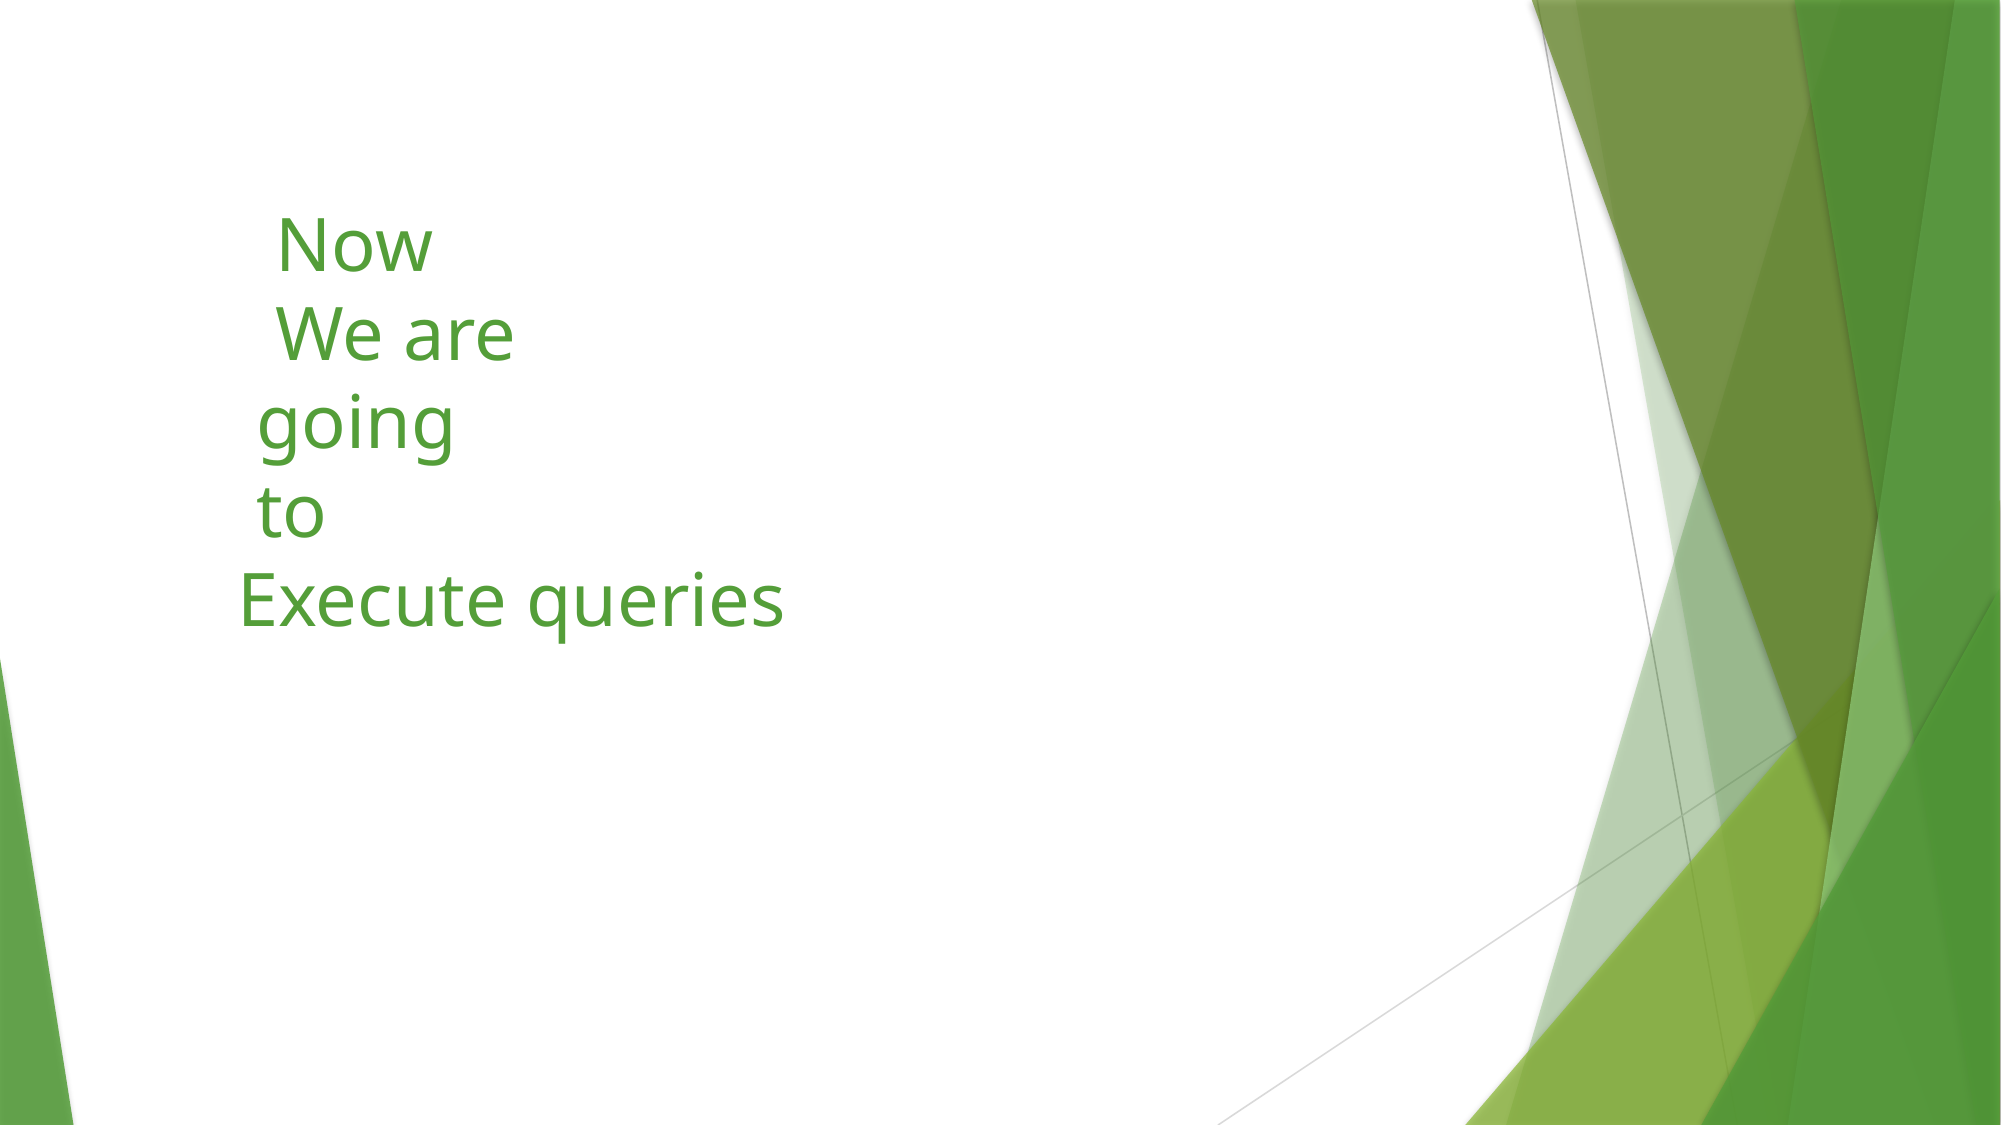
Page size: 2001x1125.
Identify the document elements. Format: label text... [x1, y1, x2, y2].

title Now We are going to Execute queries [111, 99, 1522, 902]
